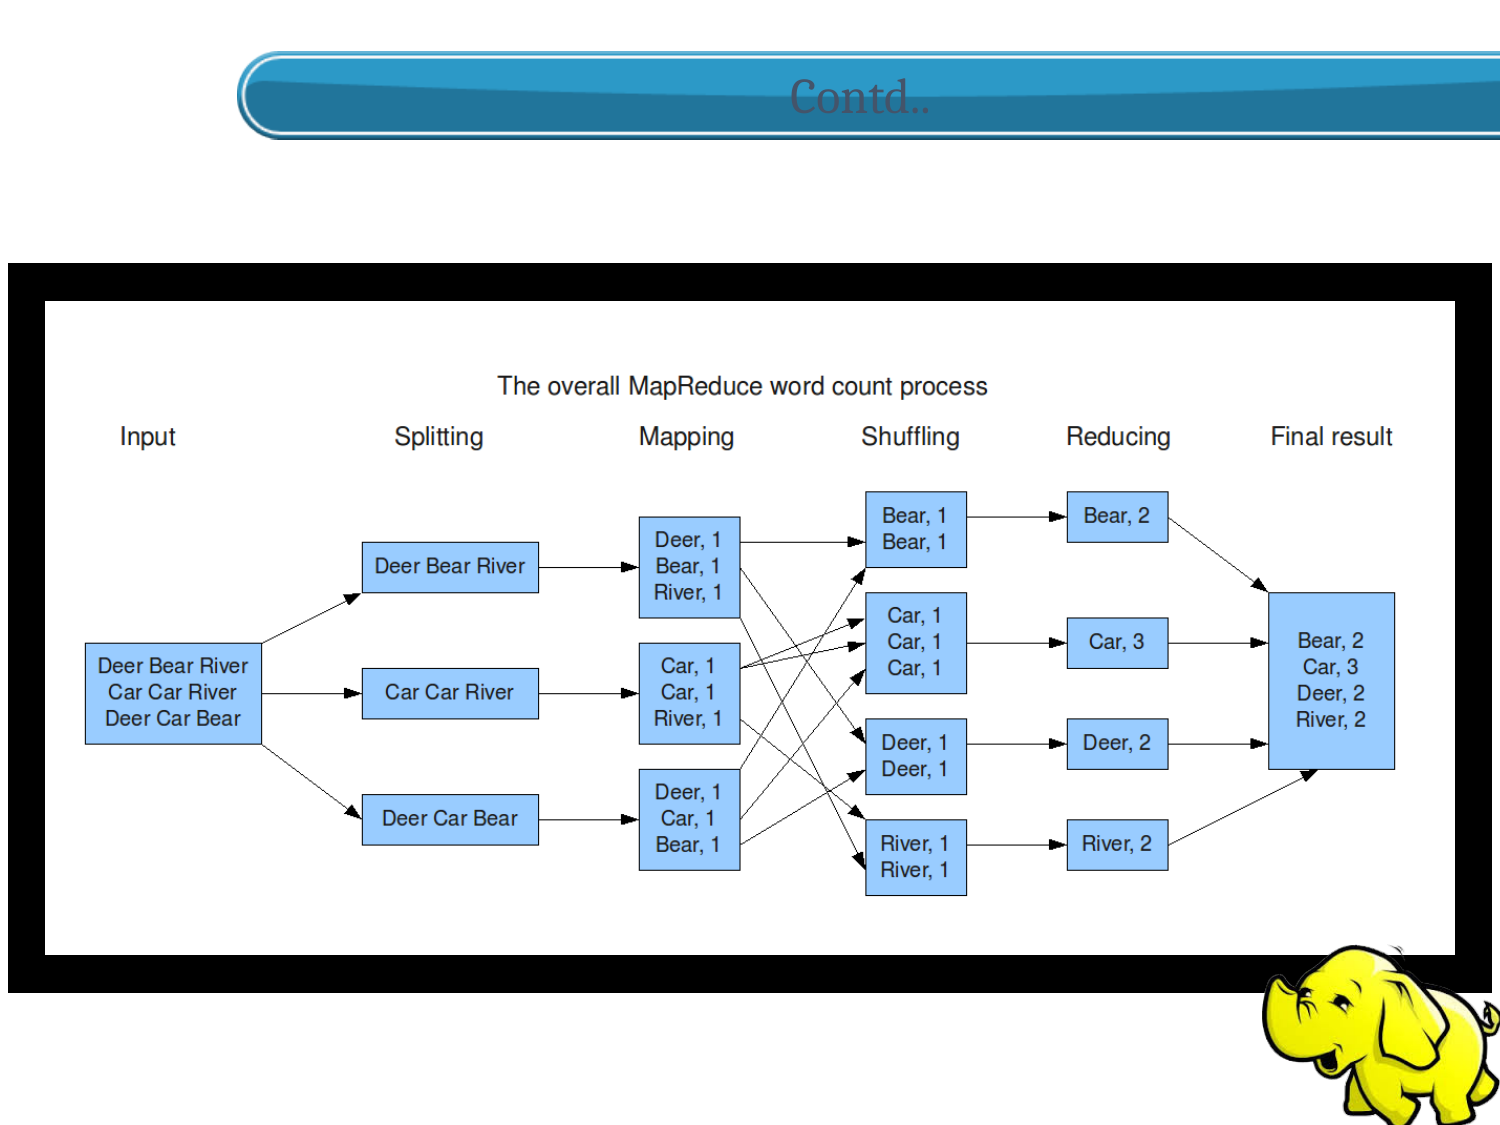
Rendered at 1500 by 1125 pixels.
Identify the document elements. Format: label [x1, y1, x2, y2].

list [44, 300, 1455, 956]
picture [1262, 941, 1500, 1125]
picture [237, 51, 1500, 140]
